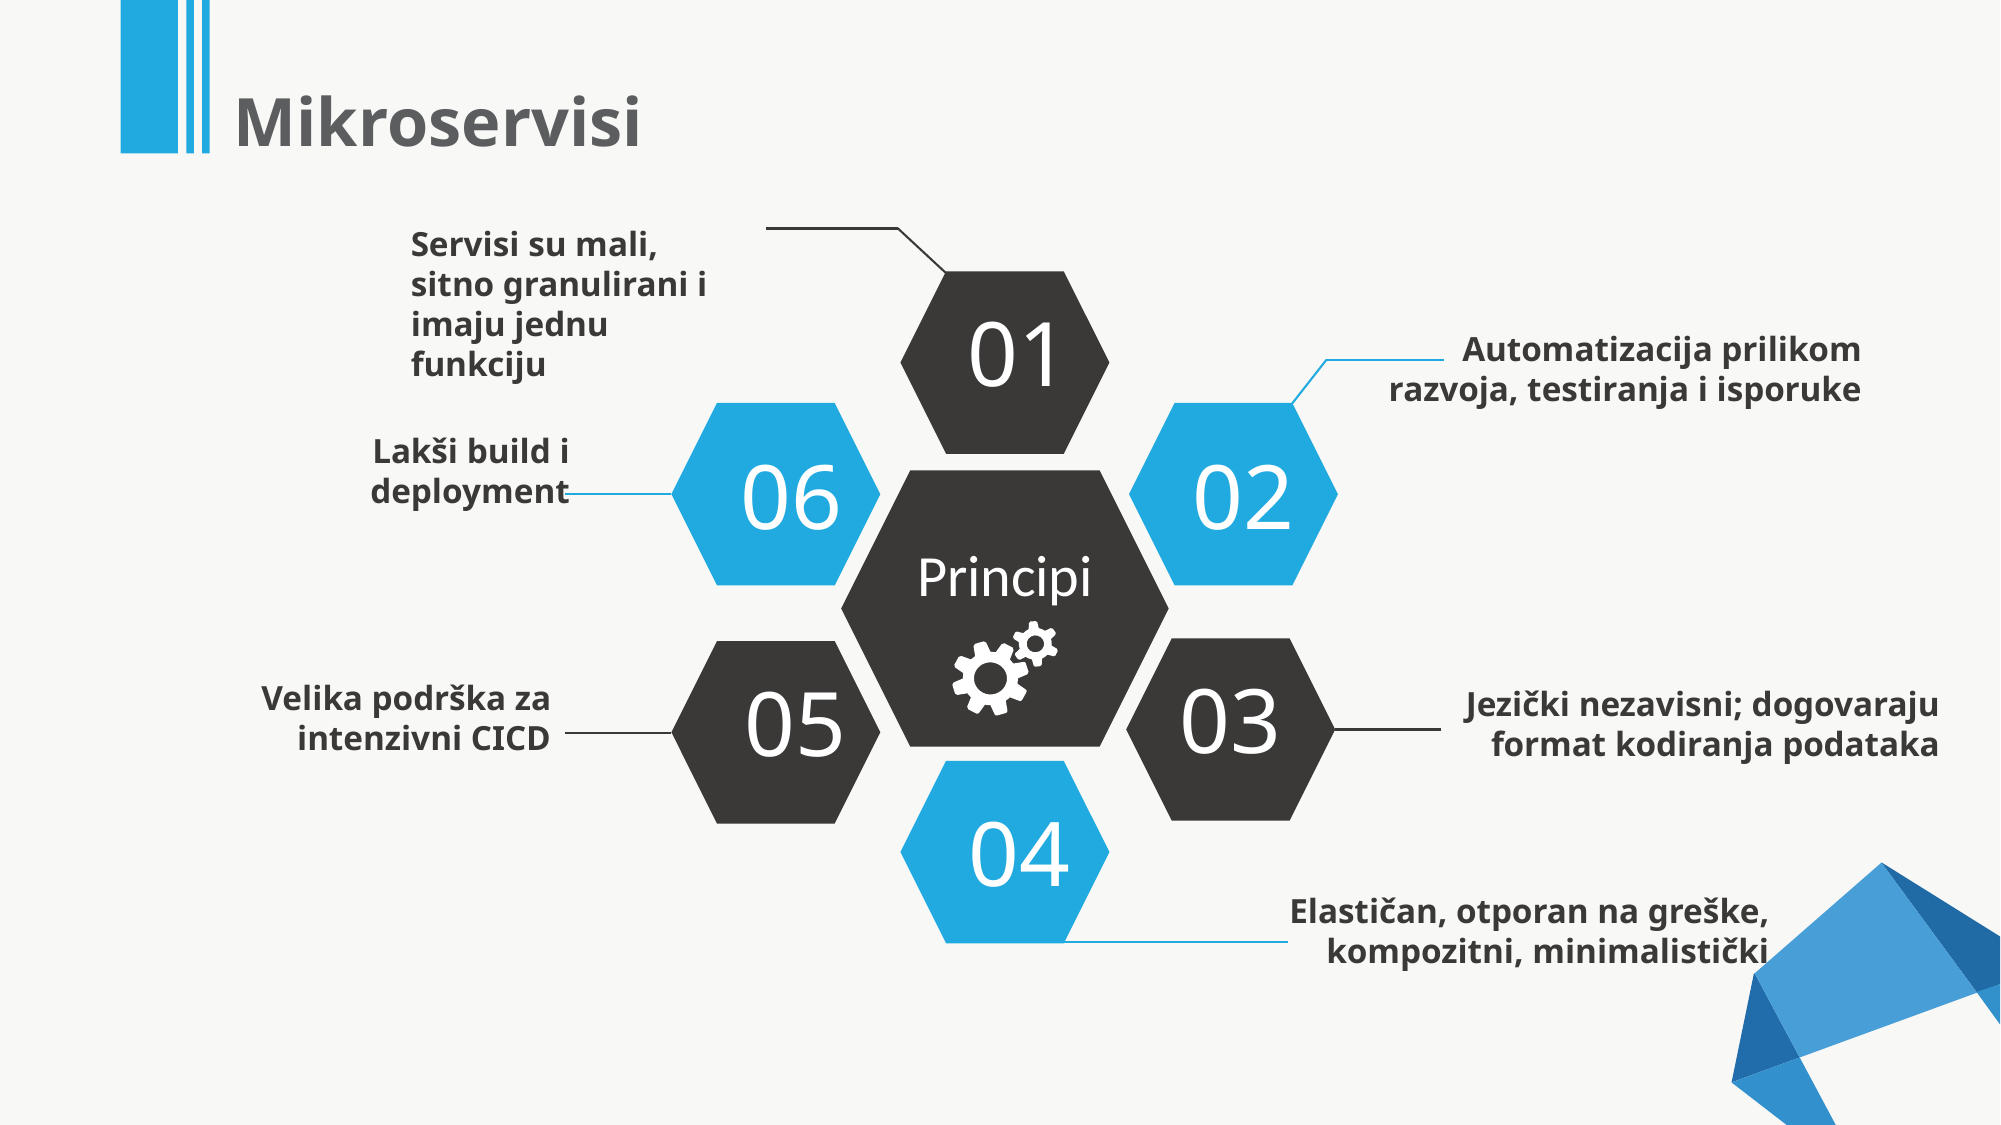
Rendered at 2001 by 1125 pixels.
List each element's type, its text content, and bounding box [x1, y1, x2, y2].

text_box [1125, 638, 1336, 822]
text_box Mikroservisi [233, 63, 1234, 160]
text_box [951, 620, 1059, 717]
text_box Principi [886, 530, 1124, 616]
text_box [186, 0, 194, 154]
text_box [1128, 402, 1339, 586]
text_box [765, 227, 947, 274]
text_box Jezički nezavisni; dogovaraju format kodiranja podataka [1340, 675, 1957, 771]
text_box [671, 402, 881, 586]
text_box Automatizacija prilikom razvoja, testiranja i isporuke [1351, 320, 1879, 416]
text_box [202, 0, 210, 154]
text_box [900, 760, 1110, 944]
text_box [120, 0, 178, 154]
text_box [900, 271, 1110, 455]
text_box Lakši build i deployment [259, 422, 587, 519]
text_box [841, 470, 1169, 747]
text_box Servisi su mali, sitno granulirani i imaju jednu funkciju [395, 215, 760, 392]
text_box Elastičan, otporan na greške, kompozitni, minimalistički [1216, 882, 1786, 978]
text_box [671, 640, 887, 824]
text_box Velika podrška za intenzivni CICD [171, 669, 568, 765]
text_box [1290, 359, 1445, 406]
